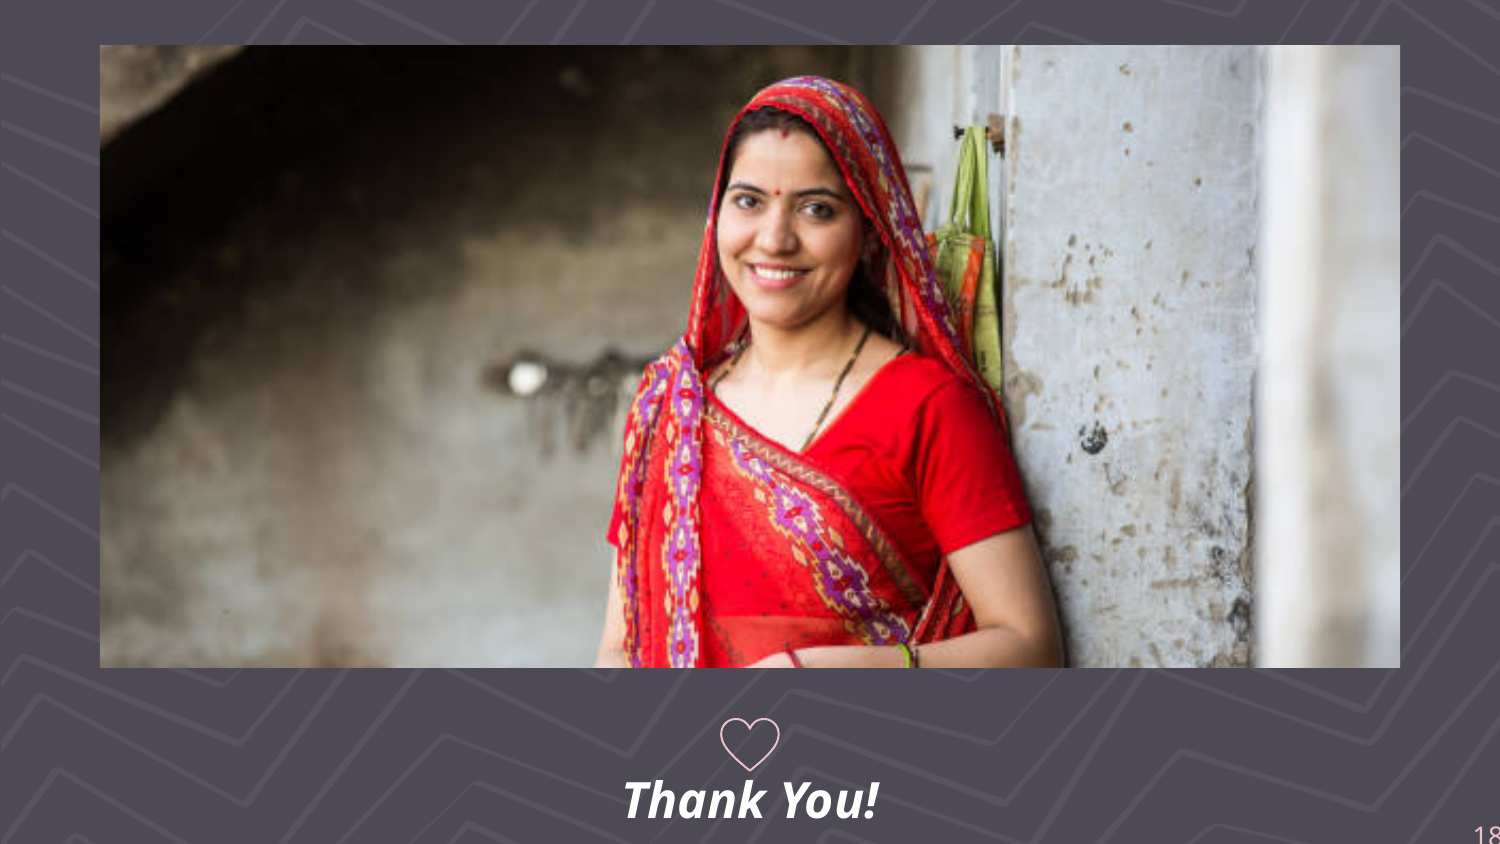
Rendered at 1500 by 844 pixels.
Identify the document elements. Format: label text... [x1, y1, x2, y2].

title Thank You! [112, 686, 1388, 844]
picture [99, 45, 1401, 669]
slide_number ‹#› [1428, 804, 1500, 844]
